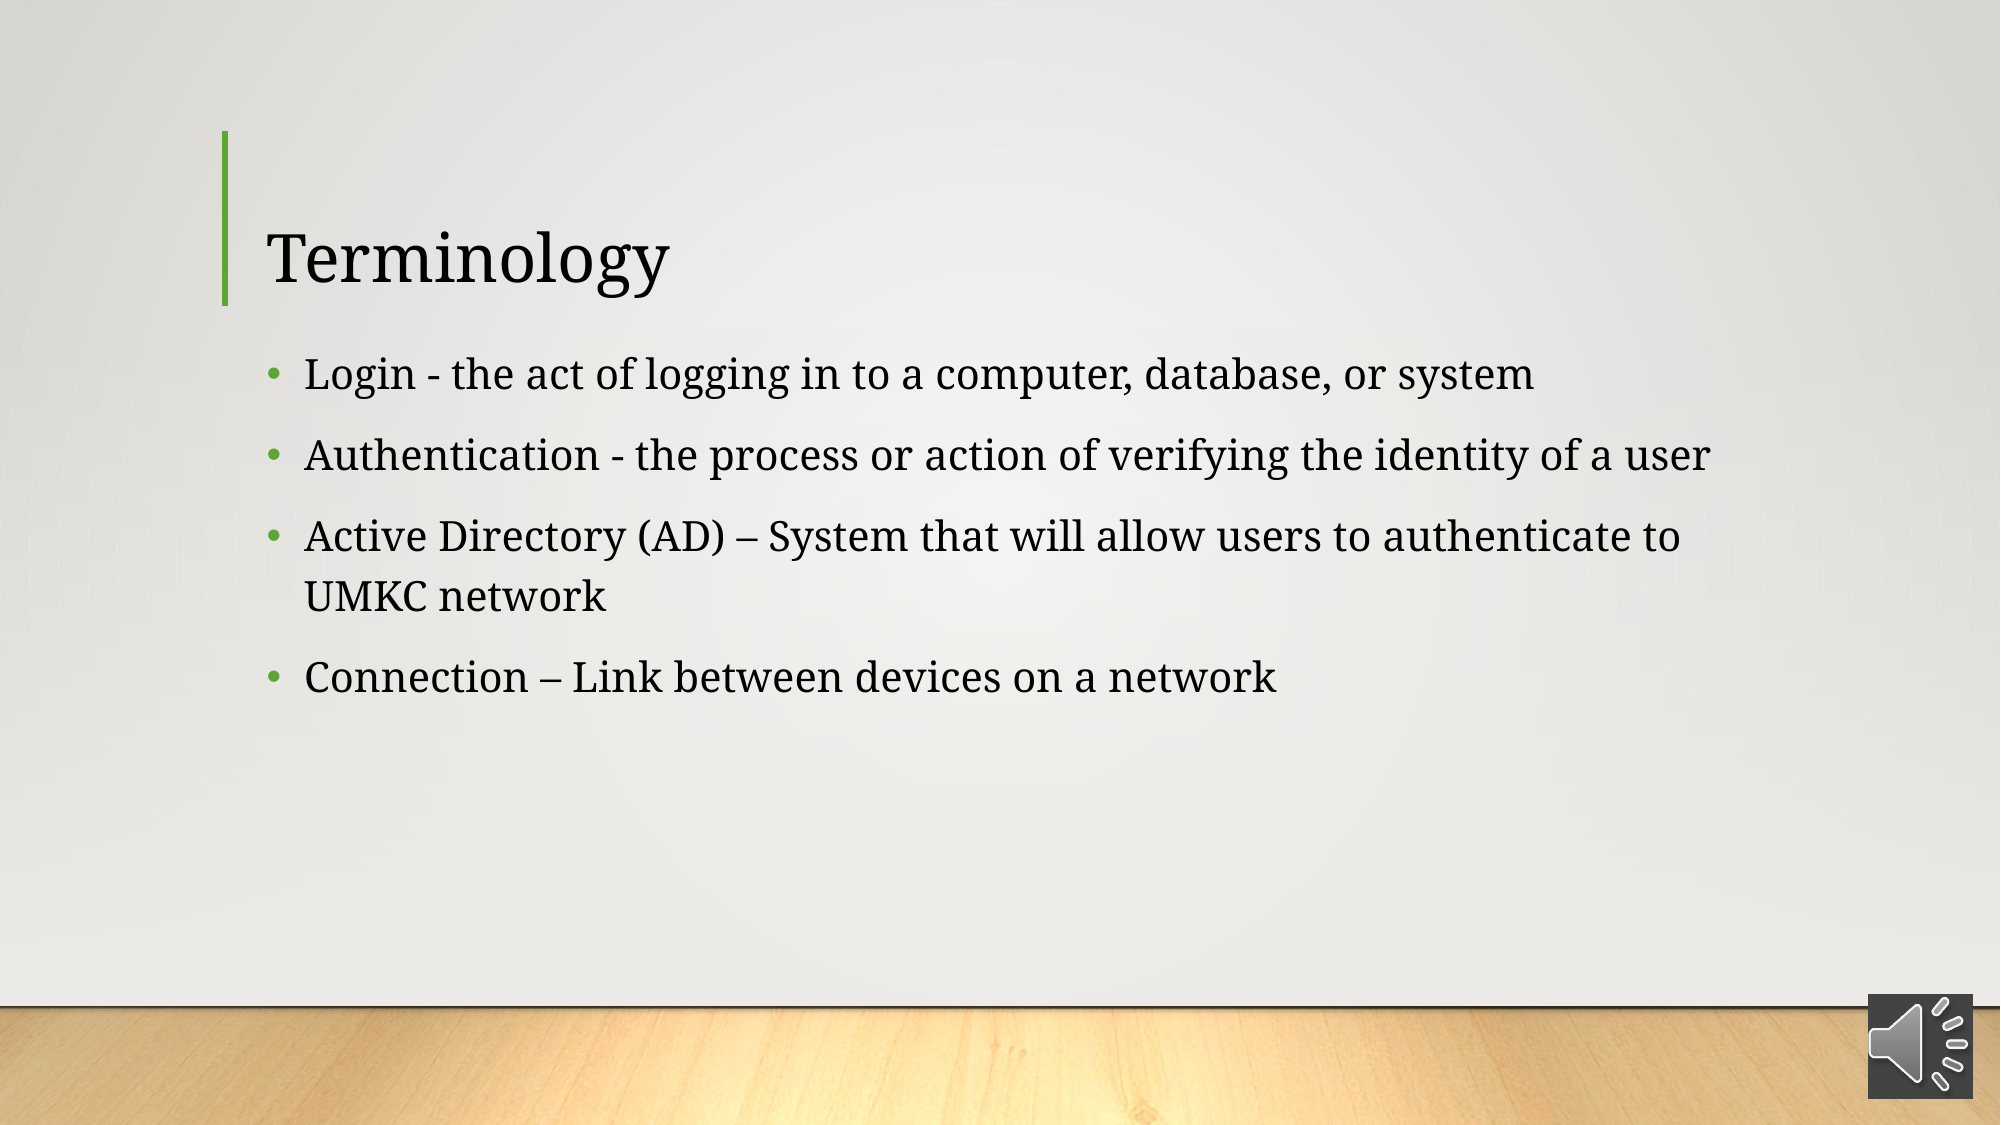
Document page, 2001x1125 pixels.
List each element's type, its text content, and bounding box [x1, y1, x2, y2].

title Terminology [251, 131, 1814, 305]
list Login - the act of logging in to a computer, database, or system Authentication - the process or action of verifying the identity of a user Active Directory (AD) – System that will allow users to authenticate to UMKC network Connection – Link between devices on a network [251, 330, 1814, 897]
picture [0, 993, 2000, 1125]
